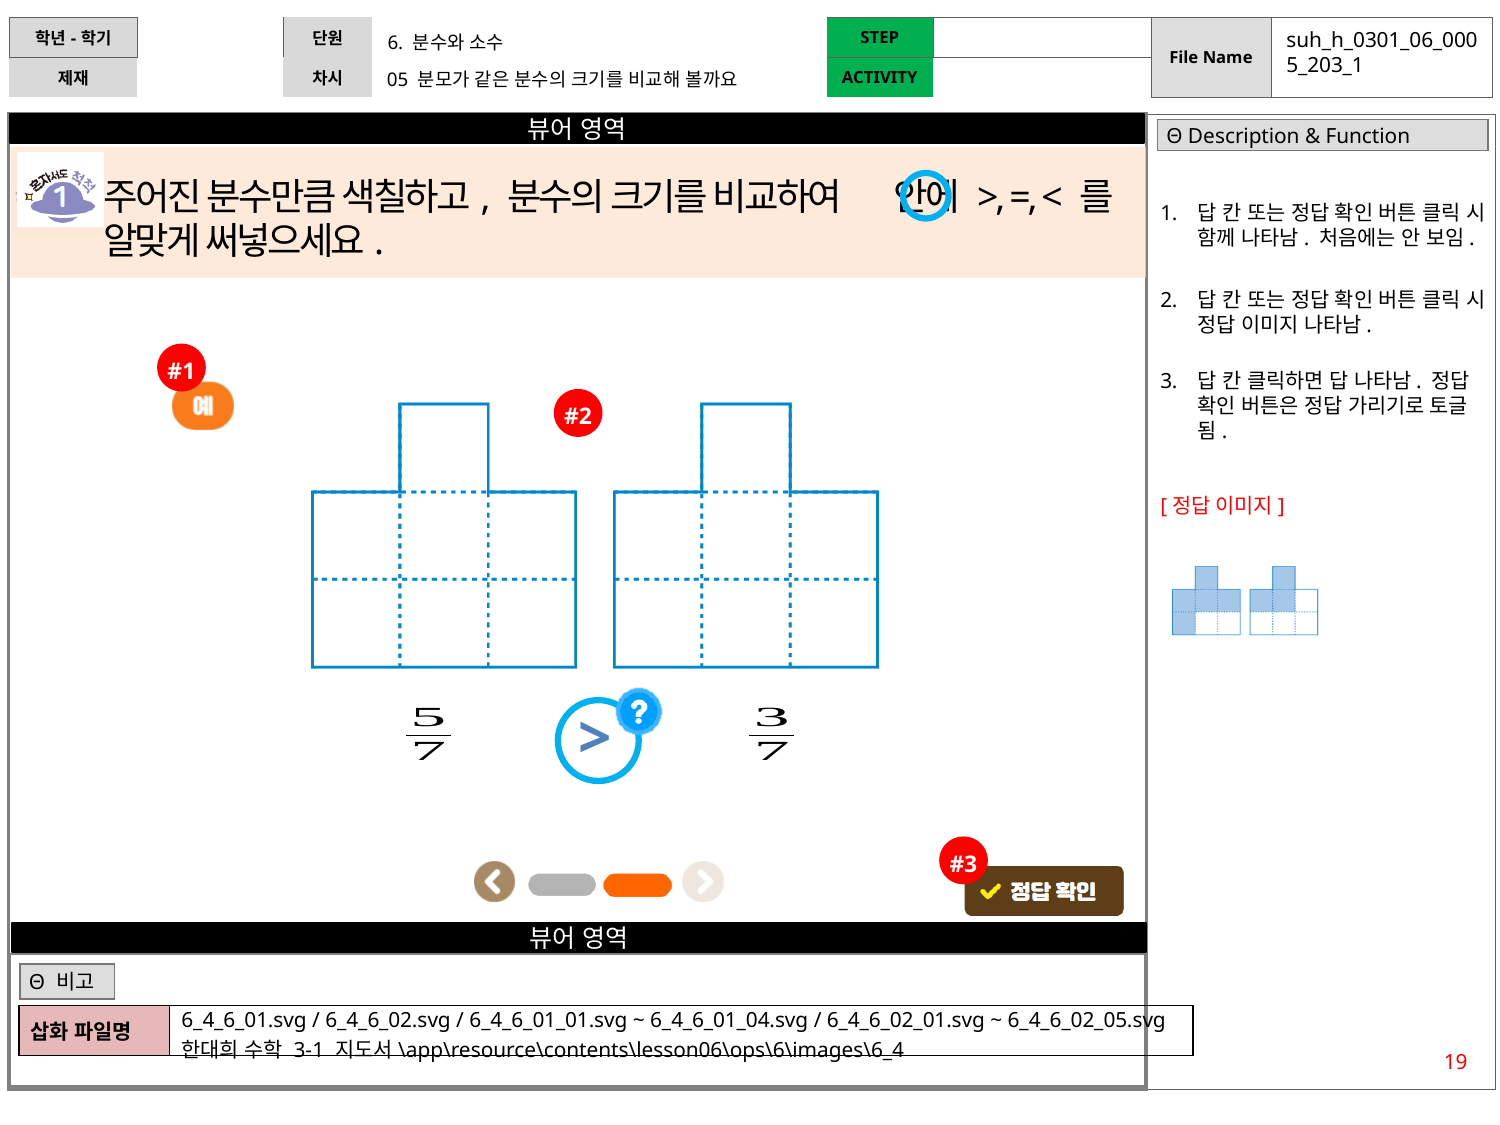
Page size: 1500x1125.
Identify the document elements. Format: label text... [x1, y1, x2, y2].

text_box 답 칸 또는 정답 확인 버튼 클릭 시 함께 나타남. 처음에는 안 보임. 답 칸 또는 정답 확인 버튼 클릭 시 정답 이미지 나타남. 답 칸 클릭하면 답 나타남. 정답 확인 버튼은 정답 가리기로 토글 됨. [정답 이미지] [1145, 160, 1500, 582]
table_header Θ Description & Function [1158, 120, 1487, 150]
text_box [555, 716, 563, 765]
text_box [472, 859, 726, 905]
text_box [901, 170, 951, 221]
text_box 05 분모가 같은 분수의 크기를 비교해 볼까요 [372, 60, 821, 96]
picture [286, 379, 898, 742]
text_box [627, 751, 640, 772]
text_box suh_h_0301_06_0005_203_1 [1271, 18, 1500, 84]
picture [12, 152, 104, 235]
table_header 삽화 파일명 [20, 1006, 169, 1055]
table_header 6_4_6_01.svg / 6_4_6_02.svg / 6_4_6_01_01.svg ~ 6_4_6_01_04.svg / 6_4_6_02_01.svg ~ 6_4_6_02_05.svg 한대희 수학 3-1 지도서\app\resource\contents\lesson06\ops\6\images\6_4 [170, 1006, 1192, 1055]
text_box 주어진 분수만큼 색칠하고, 분수의 크기를 비교하여 안에 >, =, < 를 알맞게 써넣으세요. [89, 165, 1126, 270]
text_box #3 [937, 834, 990, 886]
text_box [578, 778, 619, 784]
text_box [9, 145, 1148, 280]
text_box > [563, 702, 627, 778]
picture [170, 379, 237, 433]
picture [963, 863, 1126, 918]
picture [1163, 562, 1323, 654]
text_box #1 [155, 341, 208, 388]
text_box 6. 분수와 소수 [372, 23, 828, 48]
